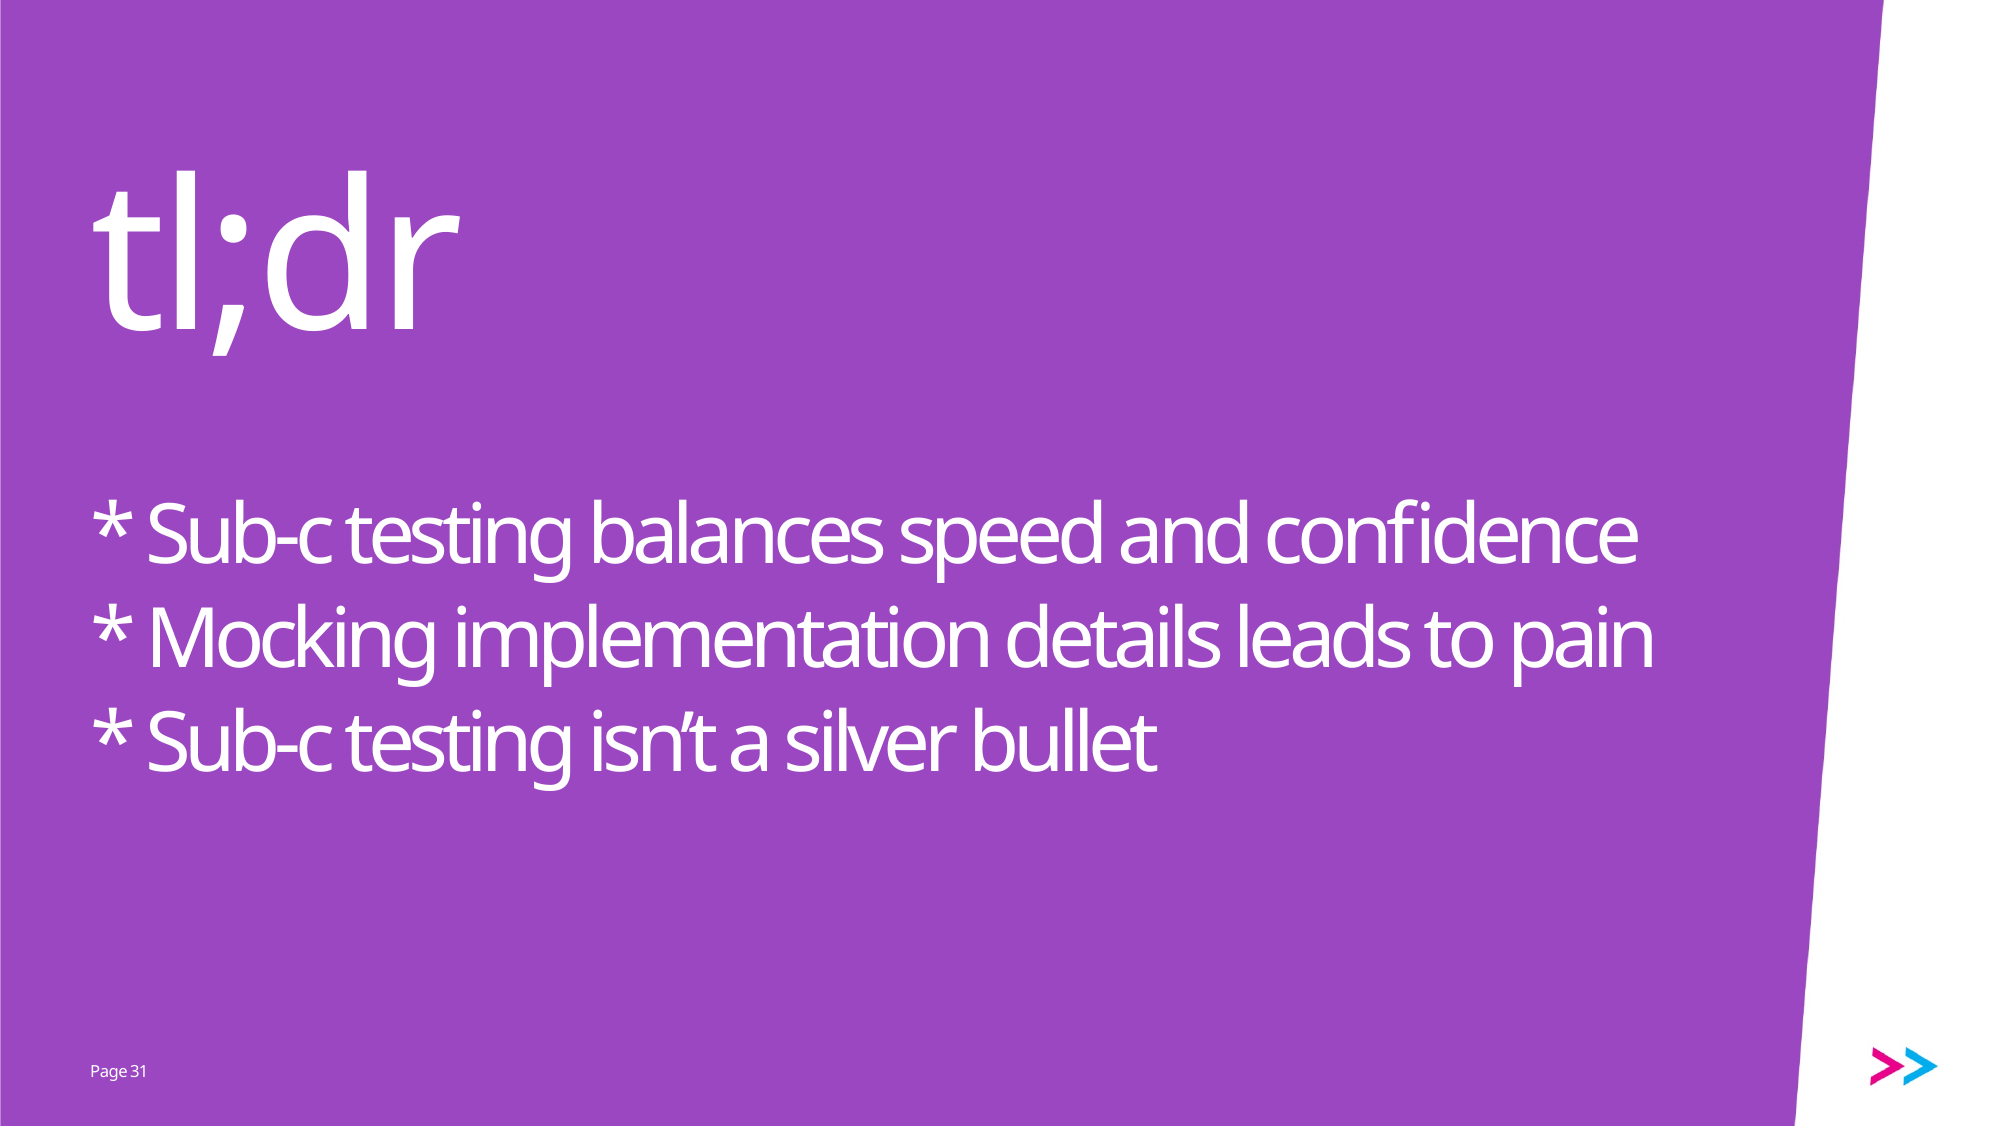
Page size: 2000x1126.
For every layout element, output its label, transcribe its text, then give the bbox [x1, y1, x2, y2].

title tl;dr * Sub-c testing balances speed and confidence * Mocking implementation details leads to pain * Sub-c testing isn’t a silver bullet [90, 267, 1827, 1012]
slide_number 31 [130, 1061, 166, 1113]
picture [0, 0, 2000, 1126]
